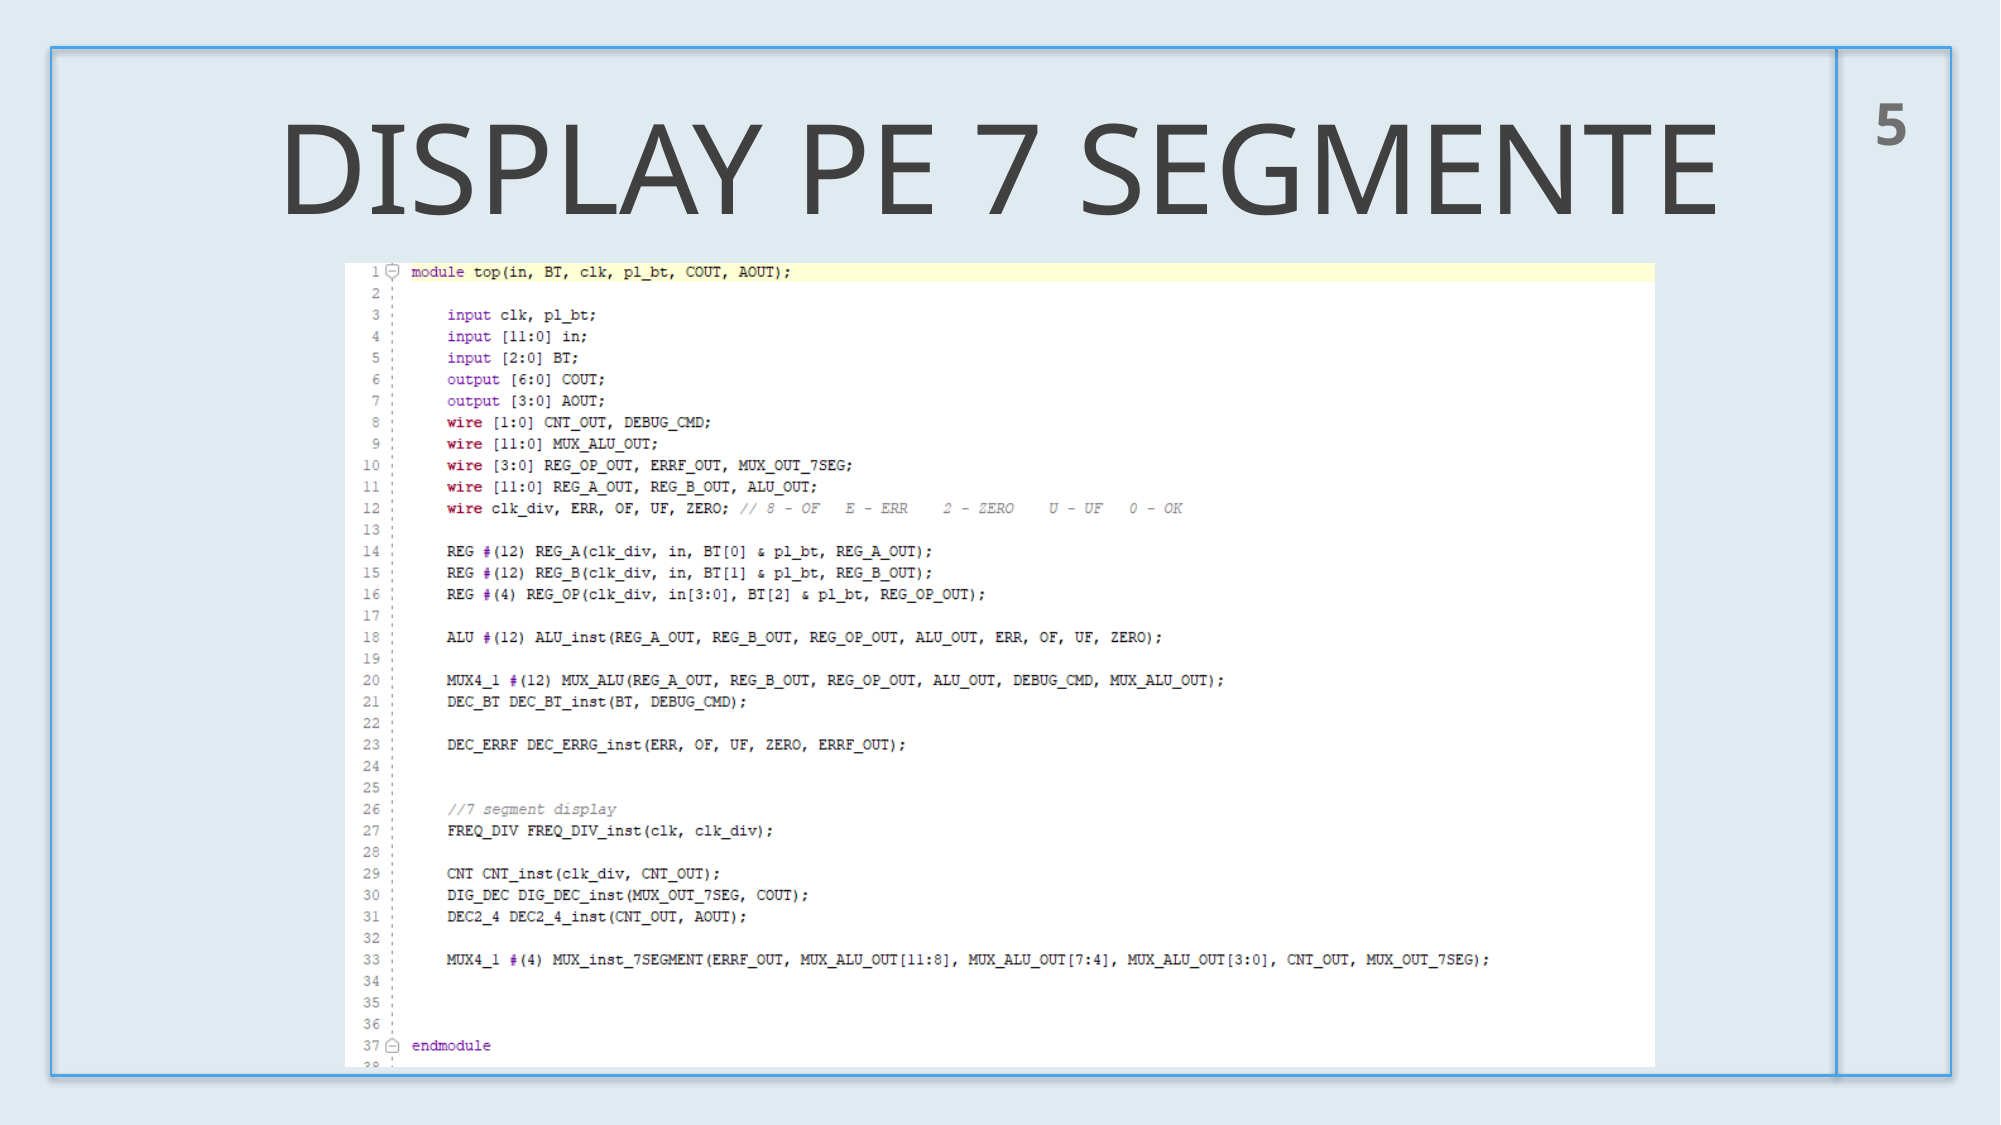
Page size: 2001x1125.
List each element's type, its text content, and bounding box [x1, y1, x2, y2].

picture [344, 263, 1656, 1068]
text_box Display pe 7 segmente [127, 82, 1873, 292]
slide_number 5 [1822, 48, 1961, 175]
